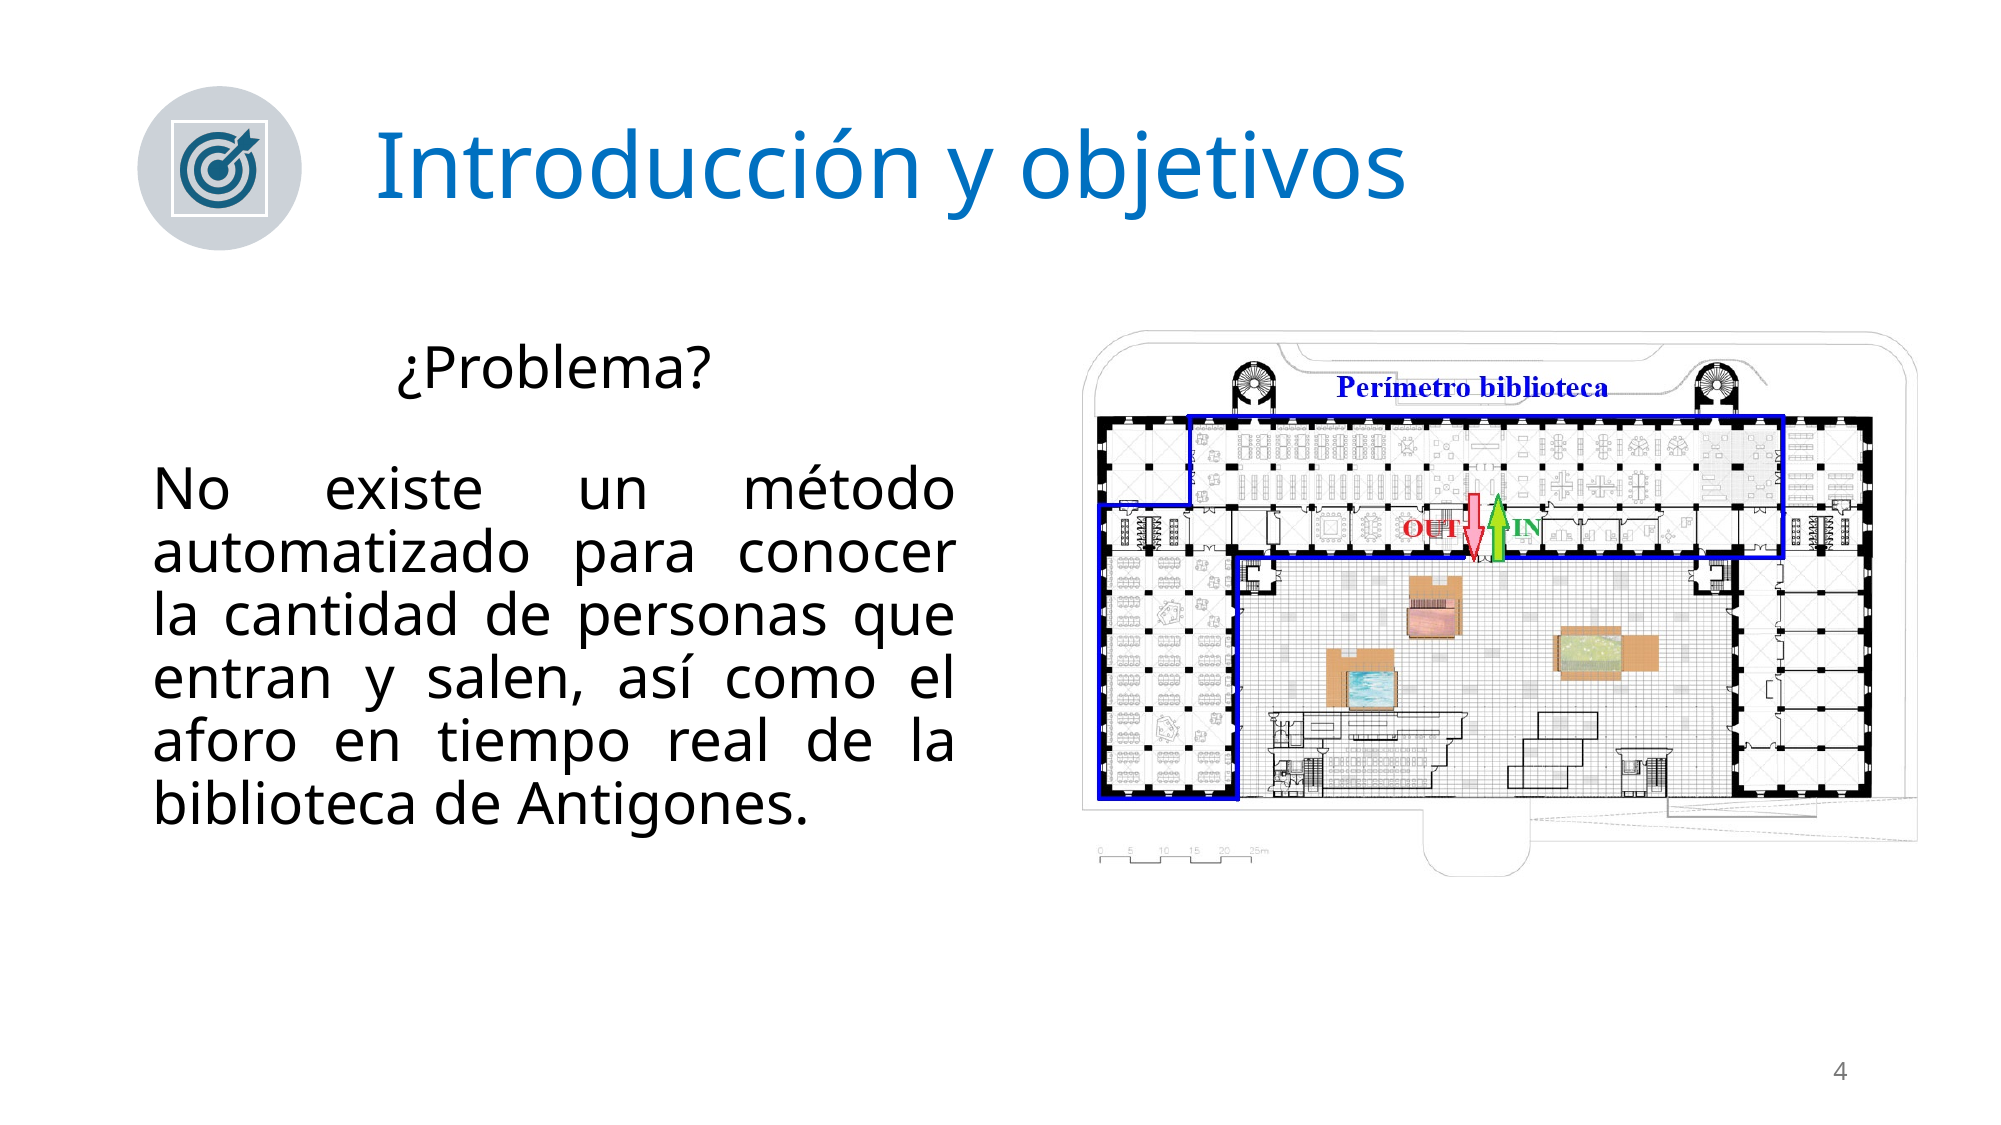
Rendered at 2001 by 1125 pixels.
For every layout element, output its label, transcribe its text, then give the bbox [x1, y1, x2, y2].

text_box [137, 86, 302, 251]
slide_number 4 [1412, 1042, 1863, 1103]
picture [1082, 329, 1918, 878]
text_box [171, 120, 268, 217]
list ¿Problema? No existe un método automatizado para conocer la cantidad de personas que entran y salen, así como el aforo en tiempo real de la biblioteca de Antigones. [137, 330, 972, 877]
title Introducción y objetivos [360, 59, 1863, 278]
